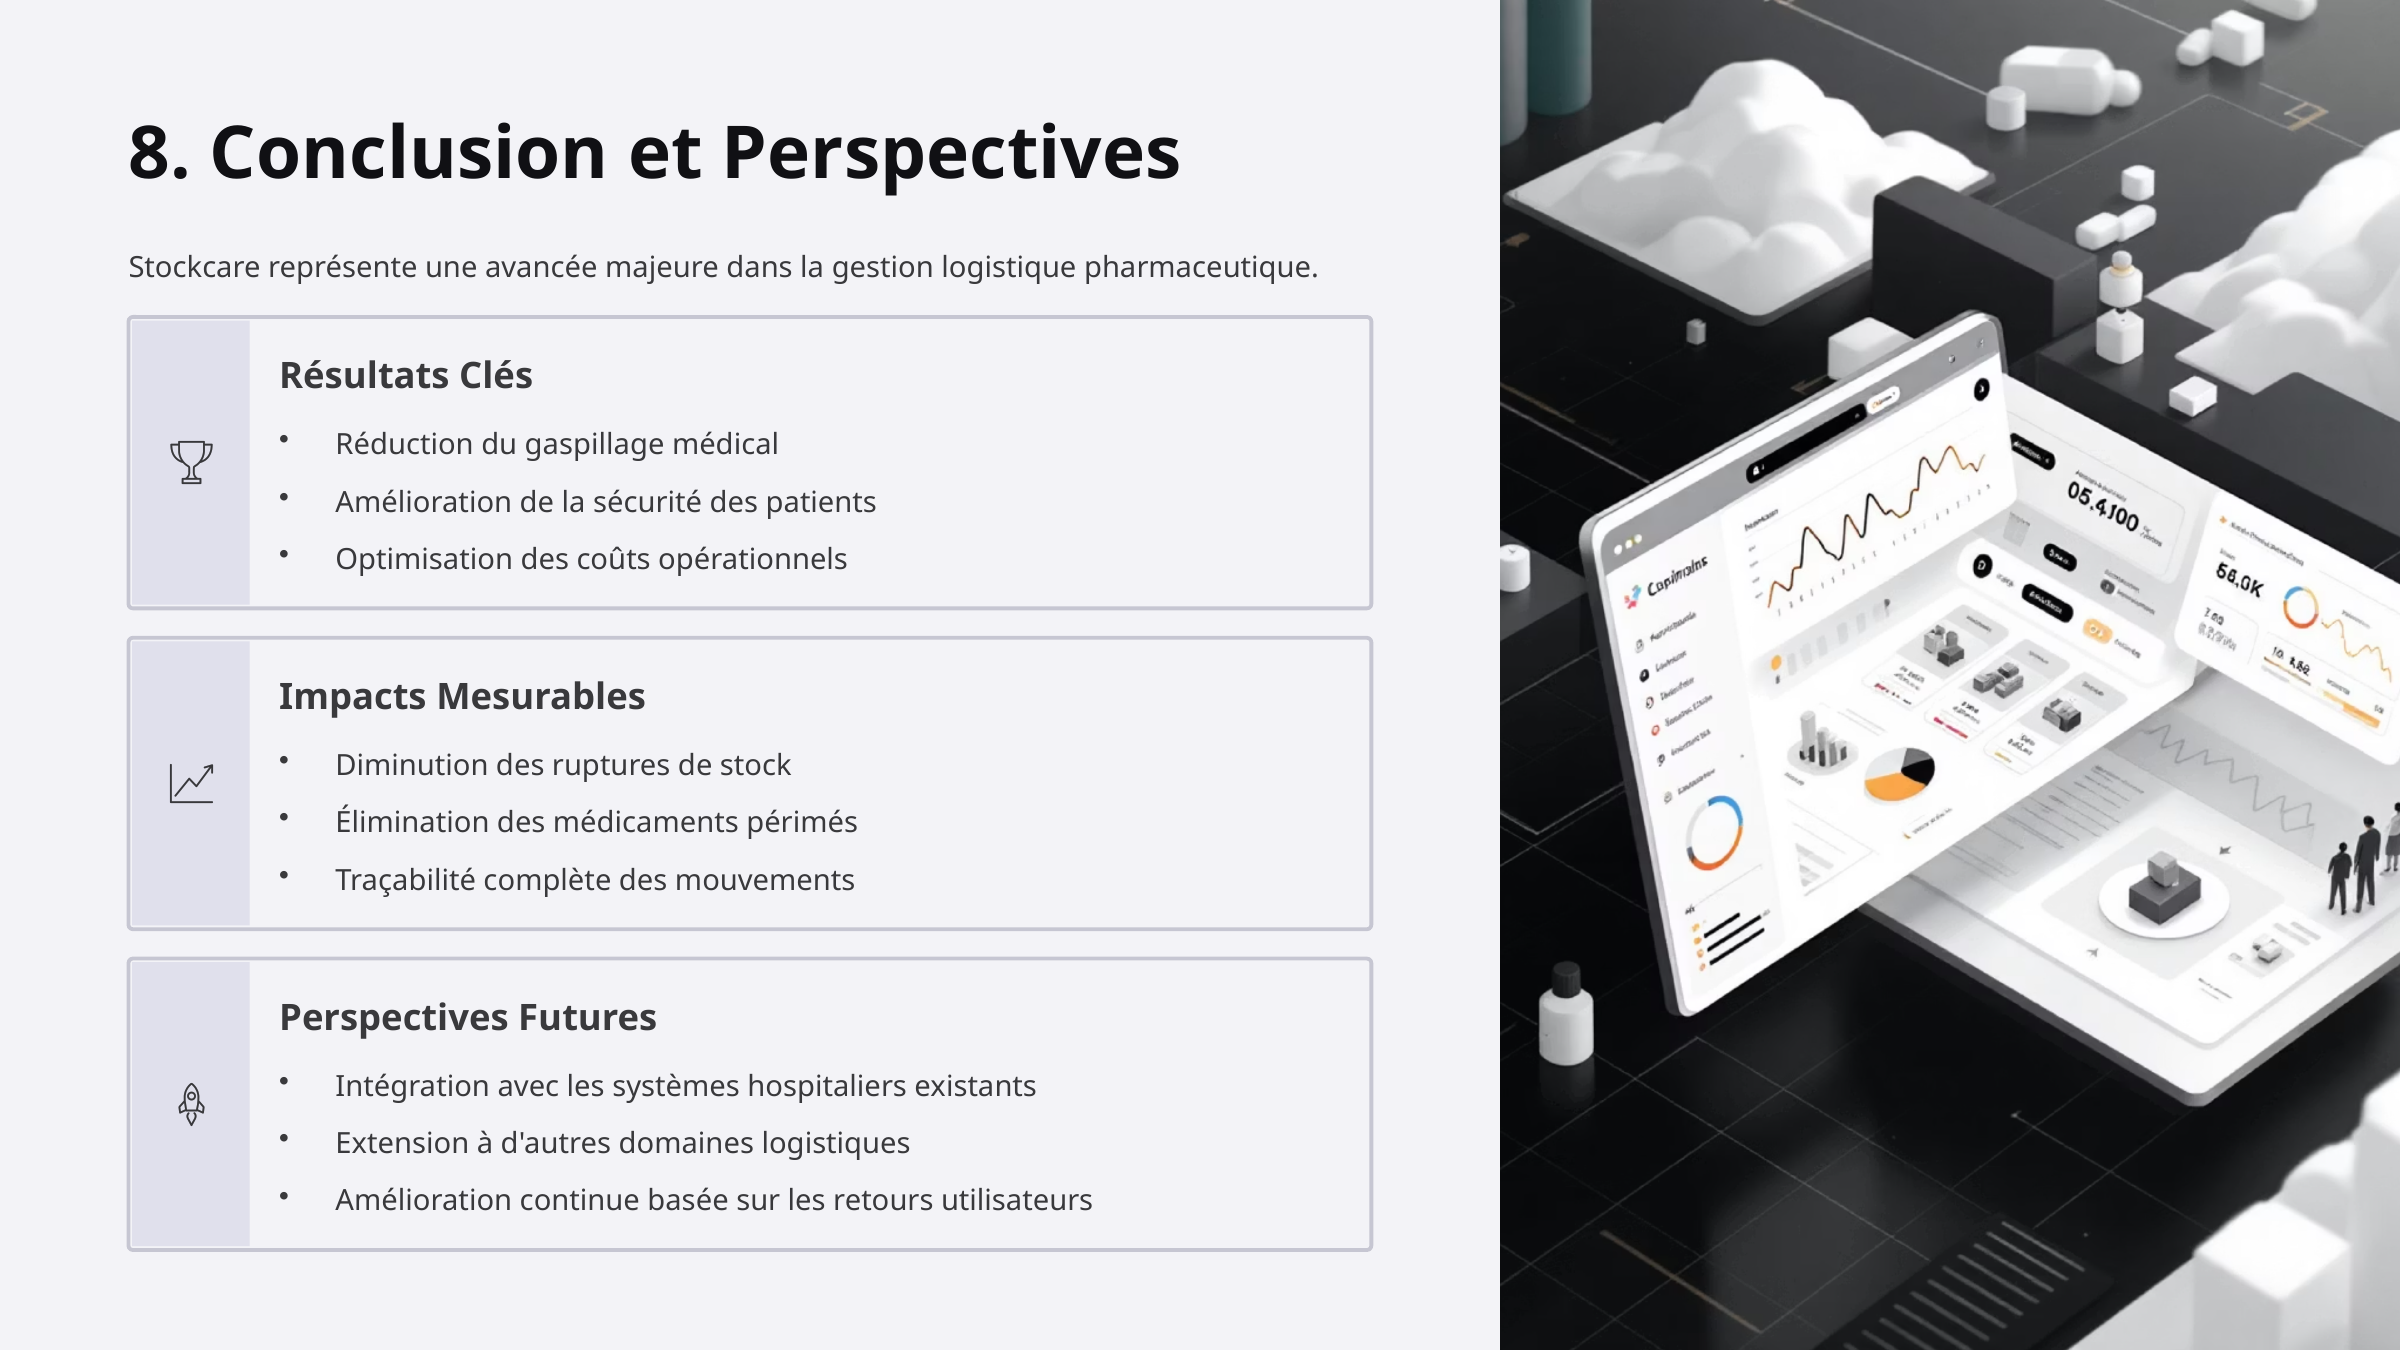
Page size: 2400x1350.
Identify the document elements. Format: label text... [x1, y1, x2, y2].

text_box Optimisation des coûts opérationnels [279, 528, 1339, 576]
text_box Amélioration continue basée sur les retours utilisateurs [279, 1169, 1339, 1217]
text_box [132, 320, 250, 605]
text_box [132, 641, 250, 926]
picture [168, 761, 214, 806]
text_box Amélioration de la sécurité des patients [279, 470, 1339, 518]
text_box [128, 637, 1372, 930]
text_box Réduction du gaspillage médical [279, 413, 1339, 461]
text_box Diminution des ruptures de stock [279, 734, 1339, 782]
text_box [132, 962, 250, 1247]
text_box Impacts Mesurables [279, 670, 647, 717]
picture [1499, 0, 2400, 1350]
text_box Résultats Clés [279, 350, 647, 396]
text_box Perspectives Futures [279, 991, 647, 1038]
text_box Extension à d'autres domaines logistiques [279, 1112, 1339, 1160]
text_box Stockcare représente une avancée majeure dans la gestion logistique pharmaceutique. [128, 236, 1372, 284]
text_box Élimination des médicaments périmés [279, 791, 1339, 839]
picture [168, 440, 214, 485]
picture [168, 1082, 214, 1127]
text_box [128, 958, 1372, 1251]
text_box Traçabilité complète des mouvements [279, 848, 1339, 896]
text_box [128, 316, 1372, 609]
text_box Intégration avec les systèmes hospitaliers existants [279, 1055, 1339, 1103]
text_box 8. Conclusion et Perspectives [128, 101, 1114, 193]
